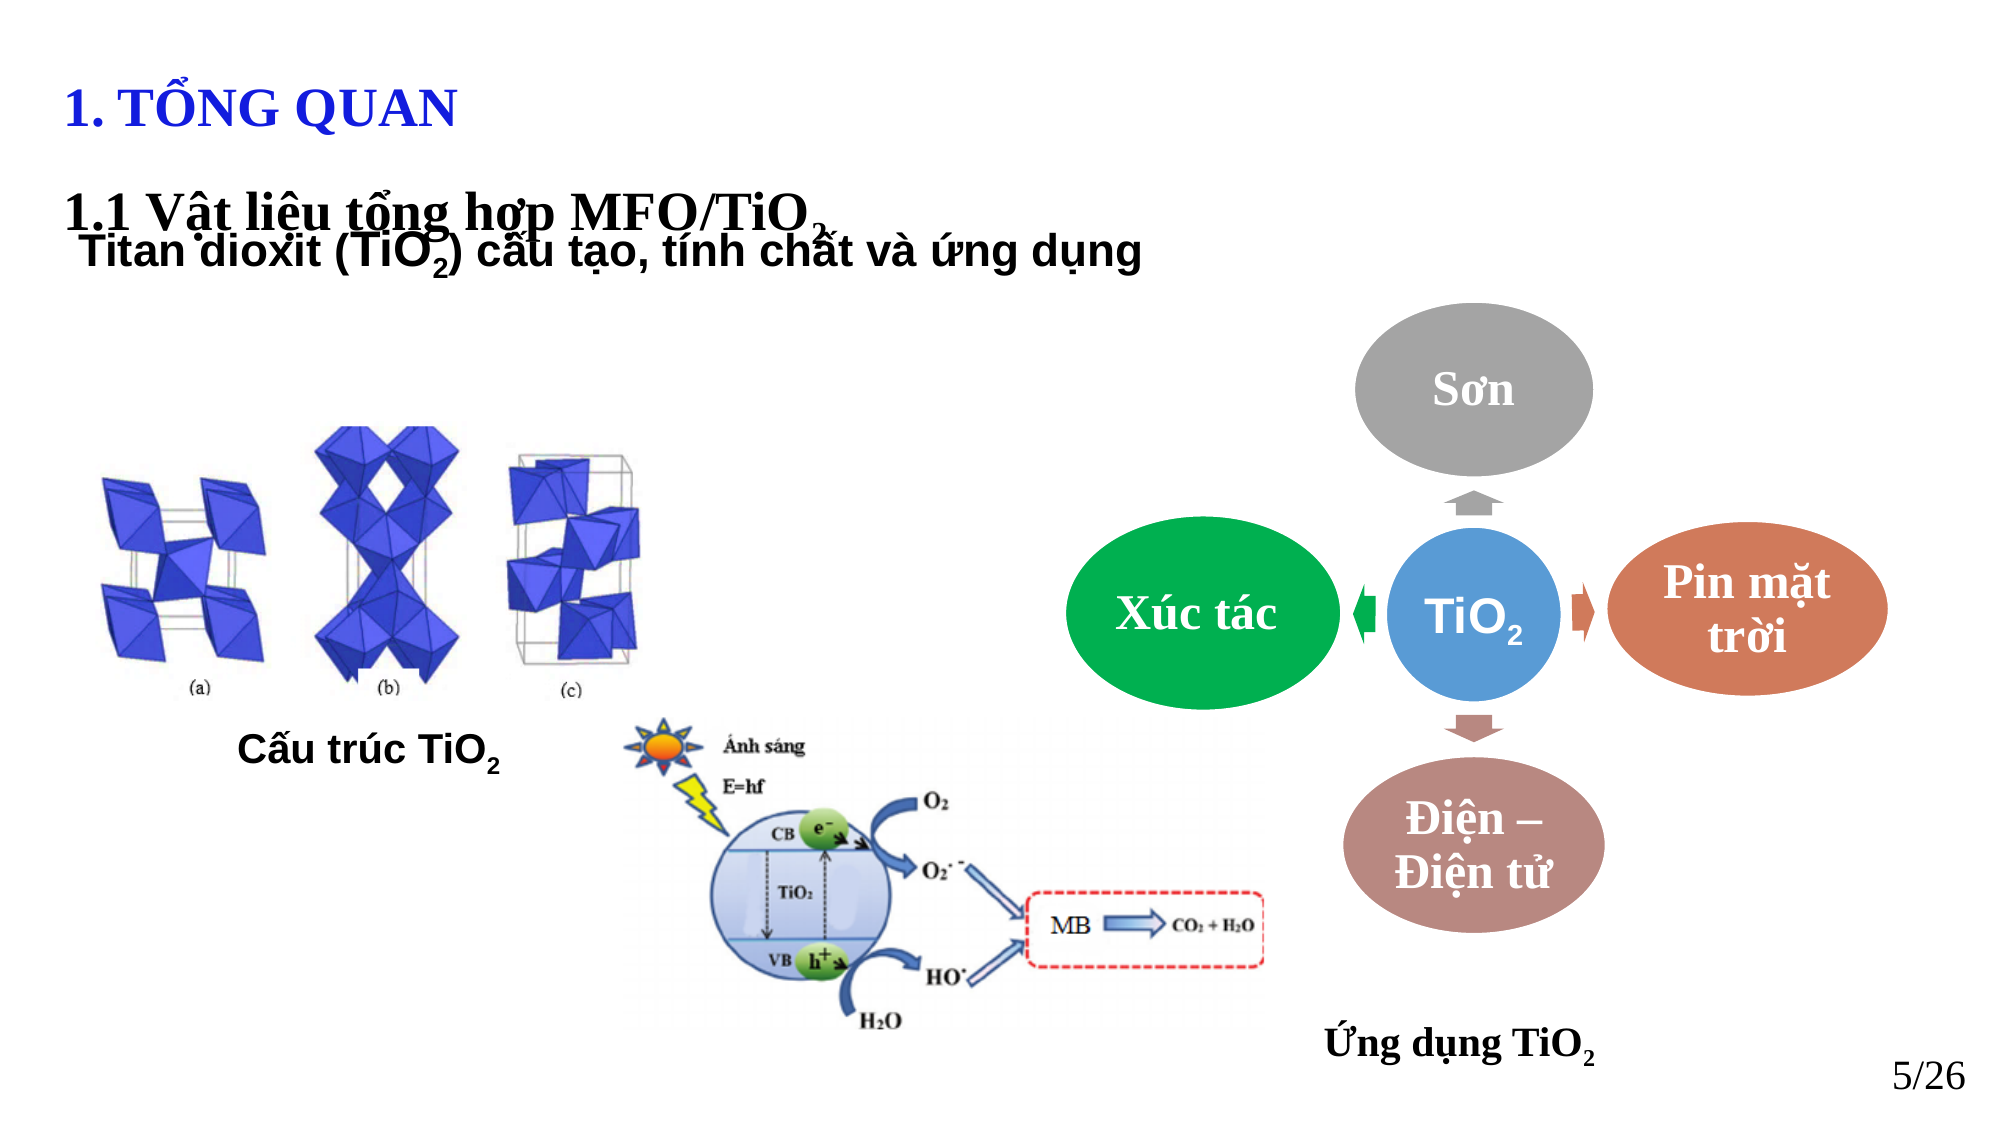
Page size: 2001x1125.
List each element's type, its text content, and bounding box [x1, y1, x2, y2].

picture [75, 421, 655, 705]
text_box Ứng dụng TiO2 [1308, 1007, 1686, 1079]
text_box Titan dioxit (TiO2) cấu tạo, tính chất và ứng dụng [63, 208, 1952, 292]
text_box Cấu trúc TiO2 [222, 714, 600, 787]
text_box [1063, 300, 1891, 936]
picture [619, 713, 1272, 1039]
slide_number 5/26 [1514, 1042, 1982, 1103]
title 1. TỔNG QUAN 1.1 Vật liệu tổng hợp MFO/TiO2 [48, 29, 1244, 426]
